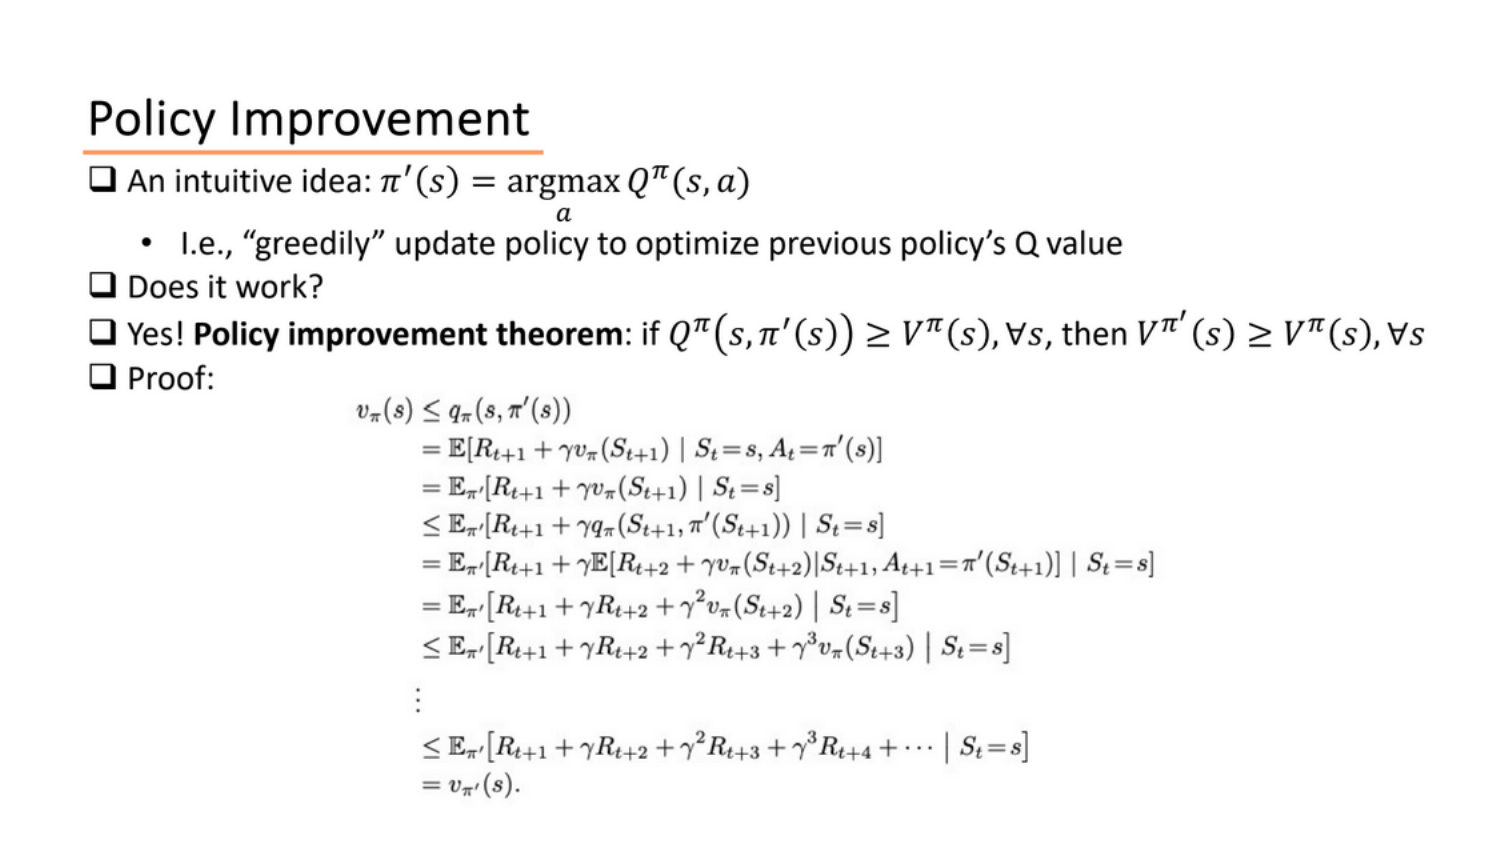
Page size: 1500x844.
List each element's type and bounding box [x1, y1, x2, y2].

picture [24, 24, 1436, 819]
